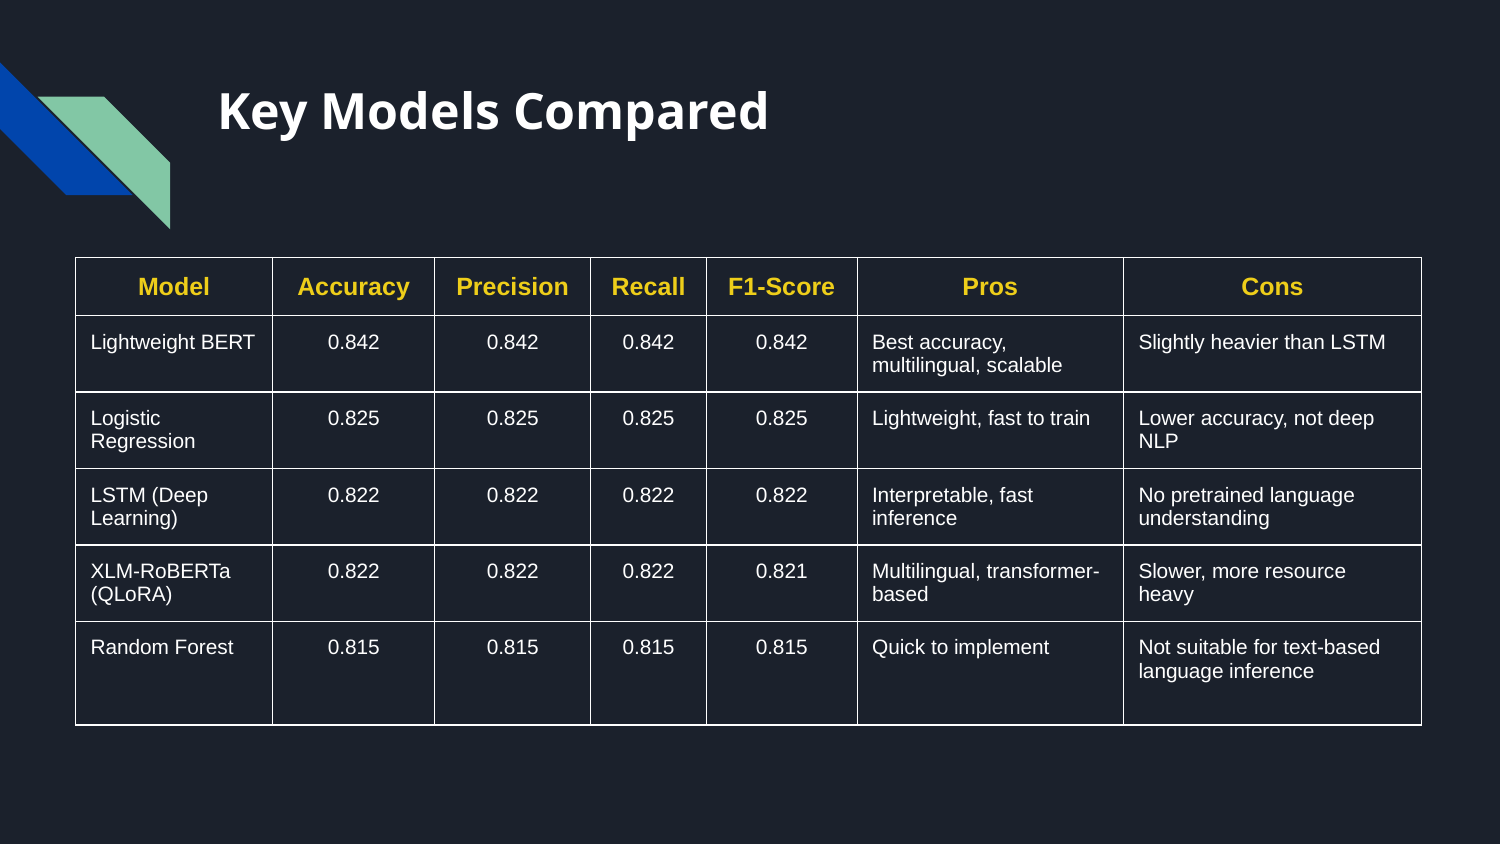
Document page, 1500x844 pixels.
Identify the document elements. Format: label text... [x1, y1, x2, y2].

table_cell Not suitable for text-based language inference [1124, 622, 1421, 724]
table_cell 0.815 [435, 622, 590, 724]
table_cell Lightweight BERT [76, 316, 272, 391]
table_cell LSTM (Deep Learning) [76, 469, 272, 544]
table_header Pros [858, 258, 1123, 315]
table_header Precision [435, 258, 590, 315]
table_cell 0.822 [273, 546, 434, 621]
table_cell 0.822 [435, 546, 590, 621]
table_cell 0.825 [707, 393, 857, 468]
table_cell 0.842 [591, 316, 706, 391]
table_header Model [76, 258, 272, 315]
table_cell 0.815 [707, 622, 857, 724]
table_cell Slower, more resource heavy [1124, 546, 1421, 621]
table_cell Quick to implement [858, 622, 1123, 724]
table_cell Random Forest [76, 622, 272, 724]
table_cell Best accuracy, multilingual, scalable [858, 316, 1123, 391]
table_cell No pretrained language understanding [1124, 469, 1421, 544]
table_cell 0.842 [707, 316, 857, 391]
table_cell 0.822 [435, 469, 590, 544]
table_header Recall [591, 258, 706, 315]
title Key Models Compared [202, 64, 1358, 215]
table_cell 0.825 [591, 393, 706, 468]
table_cell 0.822 [591, 469, 706, 544]
table_cell 0.822 [591, 546, 706, 621]
table_cell Multilingual, transformer-based [858, 546, 1123, 621]
table_cell Lower accuracy, not deep NLP [1124, 393, 1421, 468]
table_header Cons [1124, 258, 1421, 315]
table_header Accuracy [273, 258, 434, 315]
table_cell 0.821 [707, 546, 857, 621]
table_cell 0.842 [435, 316, 590, 391]
table_cell Logistic Regression [76, 393, 272, 468]
table_cell Lightweight, fast to train [858, 393, 1123, 468]
table_cell 0.815 [273, 622, 434, 724]
table_cell 0.825 [273, 393, 434, 468]
table_cell Interpretable, fast inference [858, 469, 1123, 544]
table_cell 0.815 [591, 622, 706, 724]
table_header F1-Score [707, 258, 857, 315]
table_cell 0.822 [273, 469, 434, 544]
table_cell 0.825 [435, 393, 590, 468]
table_cell 0.822 [707, 469, 857, 544]
table_cell XLM-RoBERTa (QLoRA) [76, 546, 272, 621]
table_cell Slightly heavier than LSTM [1124, 316, 1421, 391]
table_cell 0.842 [273, 316, 434, 391]
